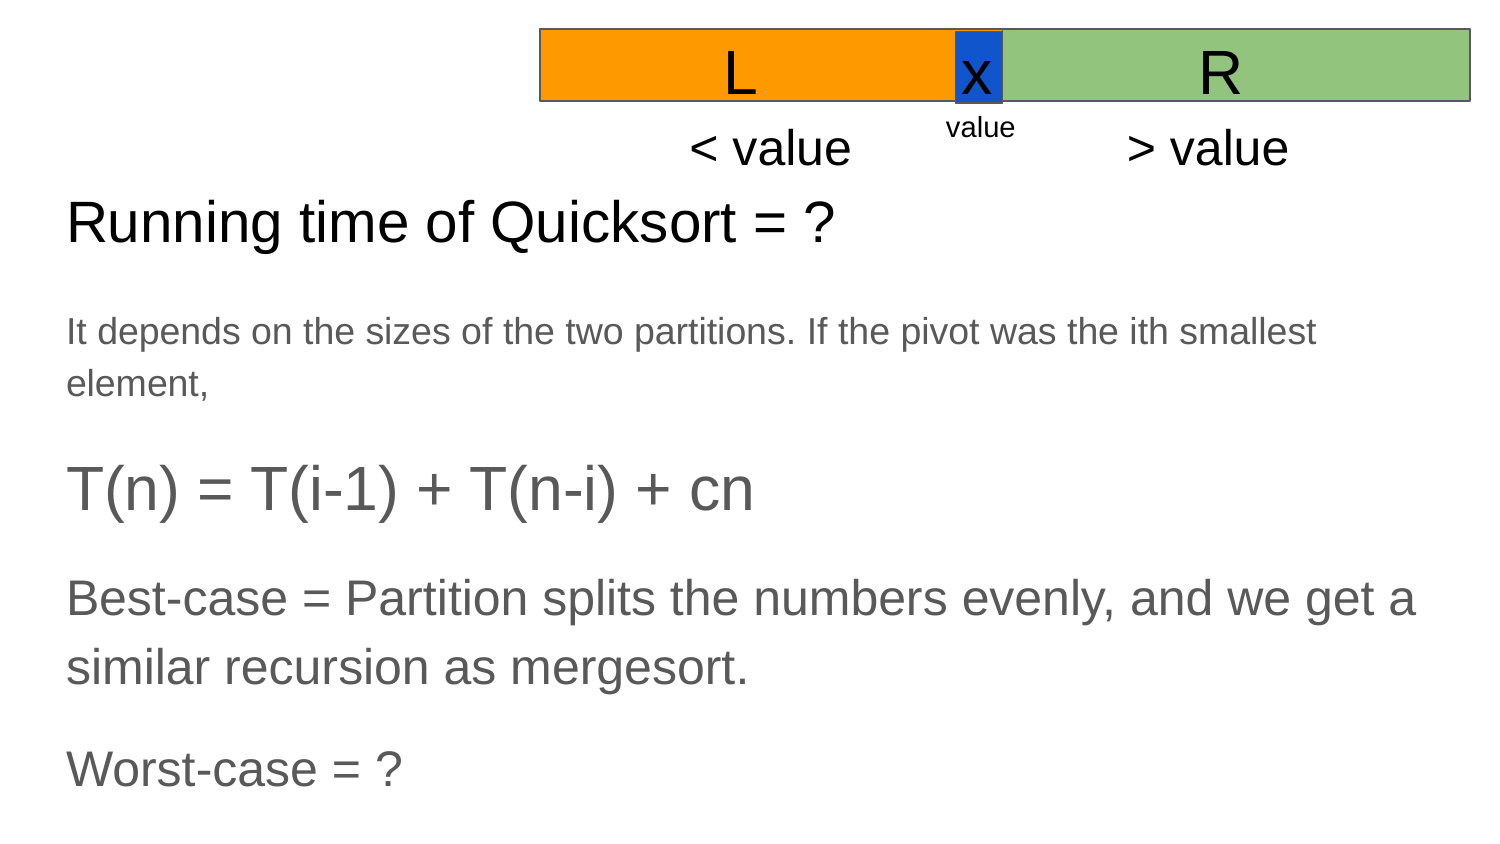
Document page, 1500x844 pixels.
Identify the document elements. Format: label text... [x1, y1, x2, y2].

text_box < value [674, 100, 983, 164]
title Running time of Quicksort = ? [51, 169, 1449, 263]
text_box R [1183, 16, 1310, 58]
text_box L [708, 16, 835, 58]
text_box [540, 28, 955, 101]
text_box [955, 58, 1003, 93]
list It depends on the sizes of the two partitions. If the pivot was the ith smallest element, T(n) = T(i-1) + T(n-i) + cn Best-case = Partition splits the numbers evenly, and we get a similar recursion as mergesort. Worst-case = ? [51, 285, 1449, 844]
text_box [1003, 28, 1471, 101]
text_box x [946, 16, 1072, 58]
text_box > value [1111, 100, 1420, 164]
text_box value [930, 93, 1045, 157]
